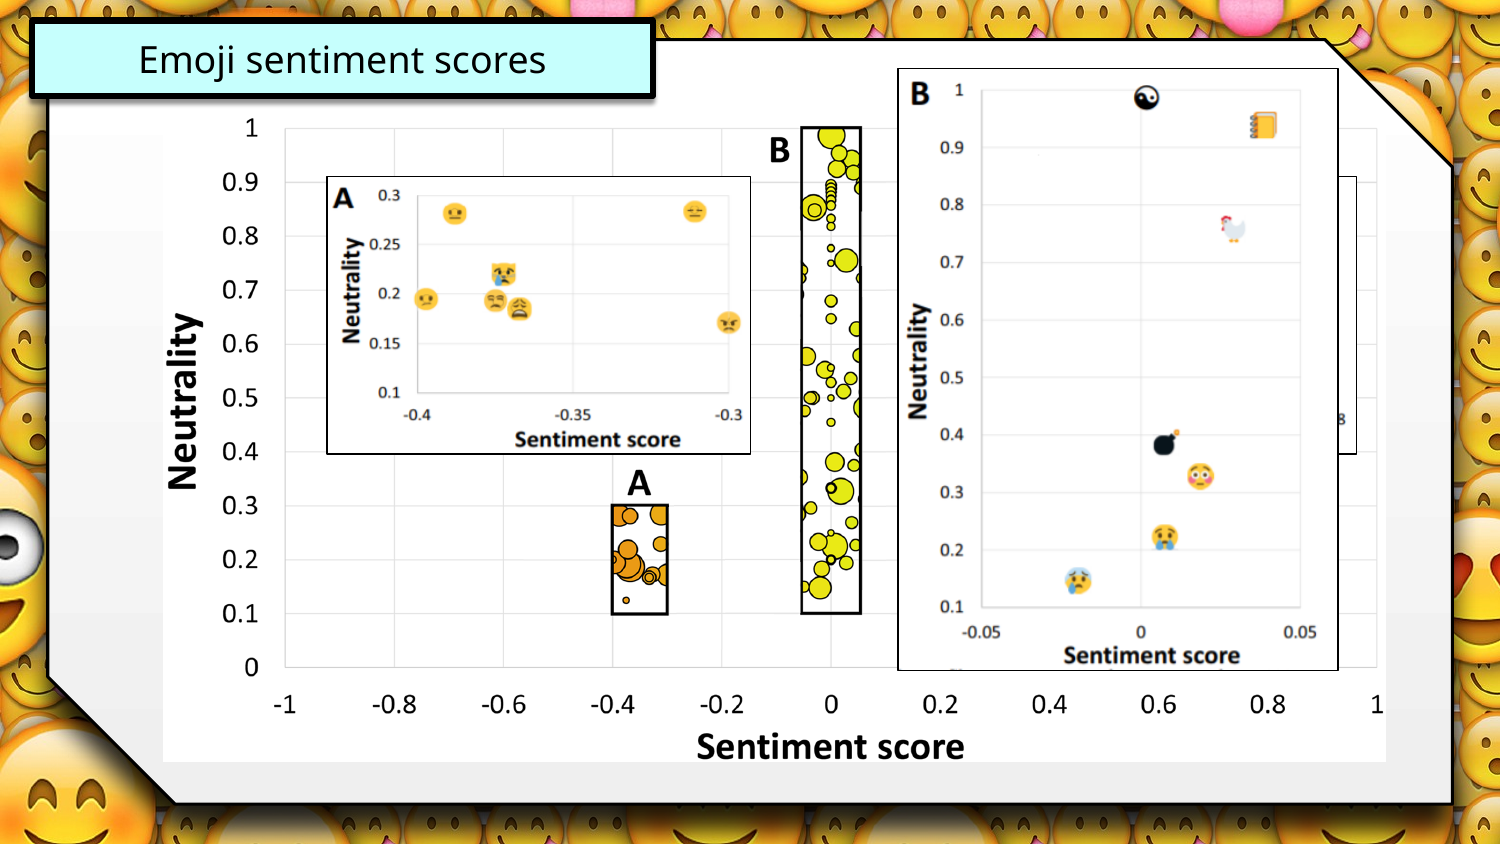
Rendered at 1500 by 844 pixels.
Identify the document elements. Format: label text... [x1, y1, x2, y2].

picture [0, 0, 1500, 844]
text_box [32, 20, 653, 25]
title Emoji sentiment scores [32, 25, 653, 92]
text_box [32, 92, 653, 96]
